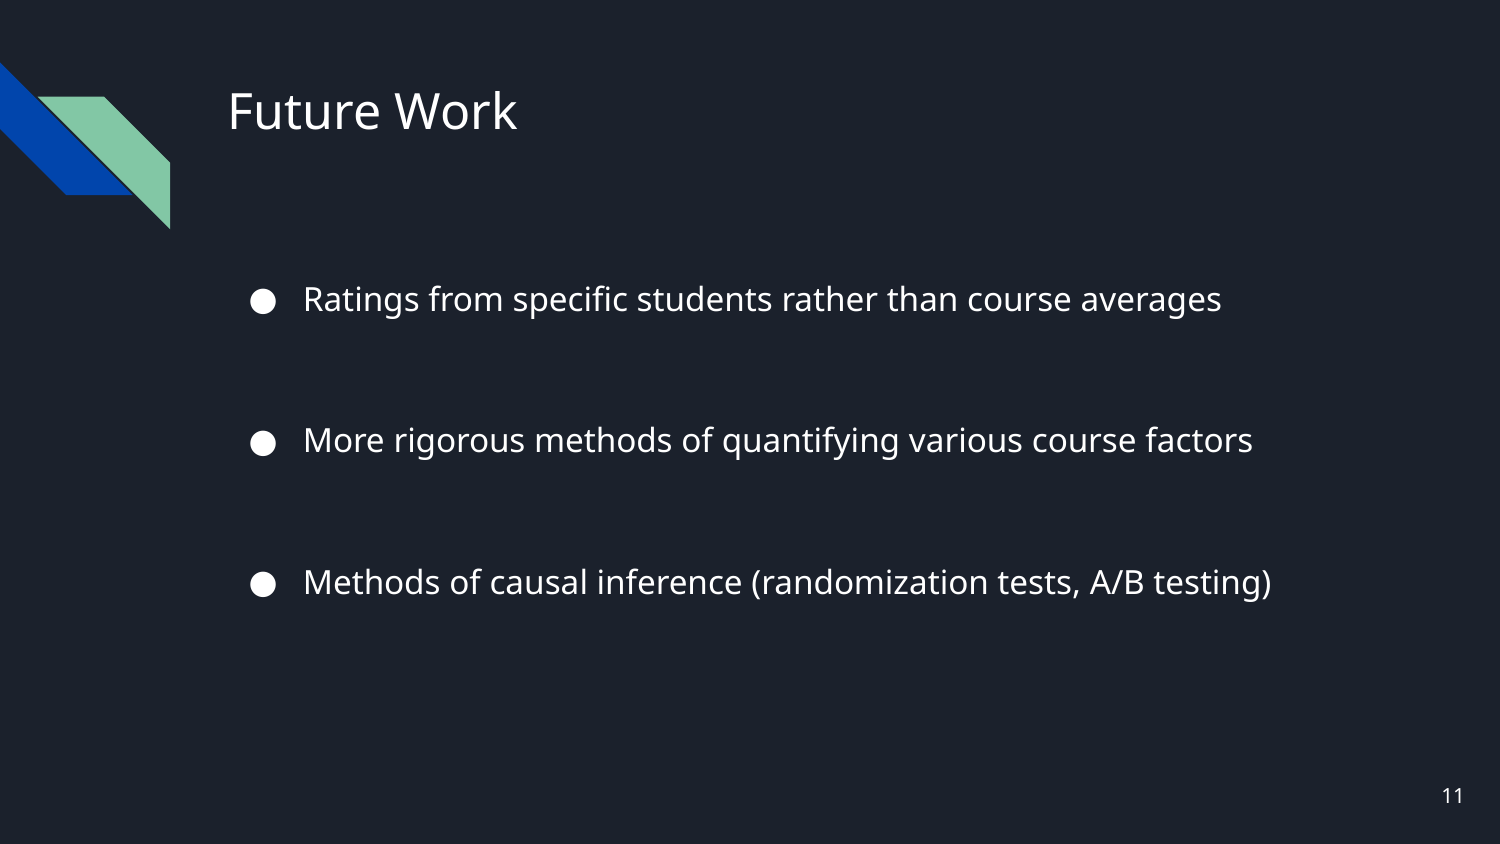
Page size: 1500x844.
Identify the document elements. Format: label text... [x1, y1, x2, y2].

slide_number ‹#› [1389, 764, 1480, 830]
list Ratings from specific students rather than course averages More rigorous methods of quantifying various course factors Methods of causal inference (randomization tests, A/B testing) [212, 257, 1368, 735]
title Future Work [212, 64, 1368, 215]
